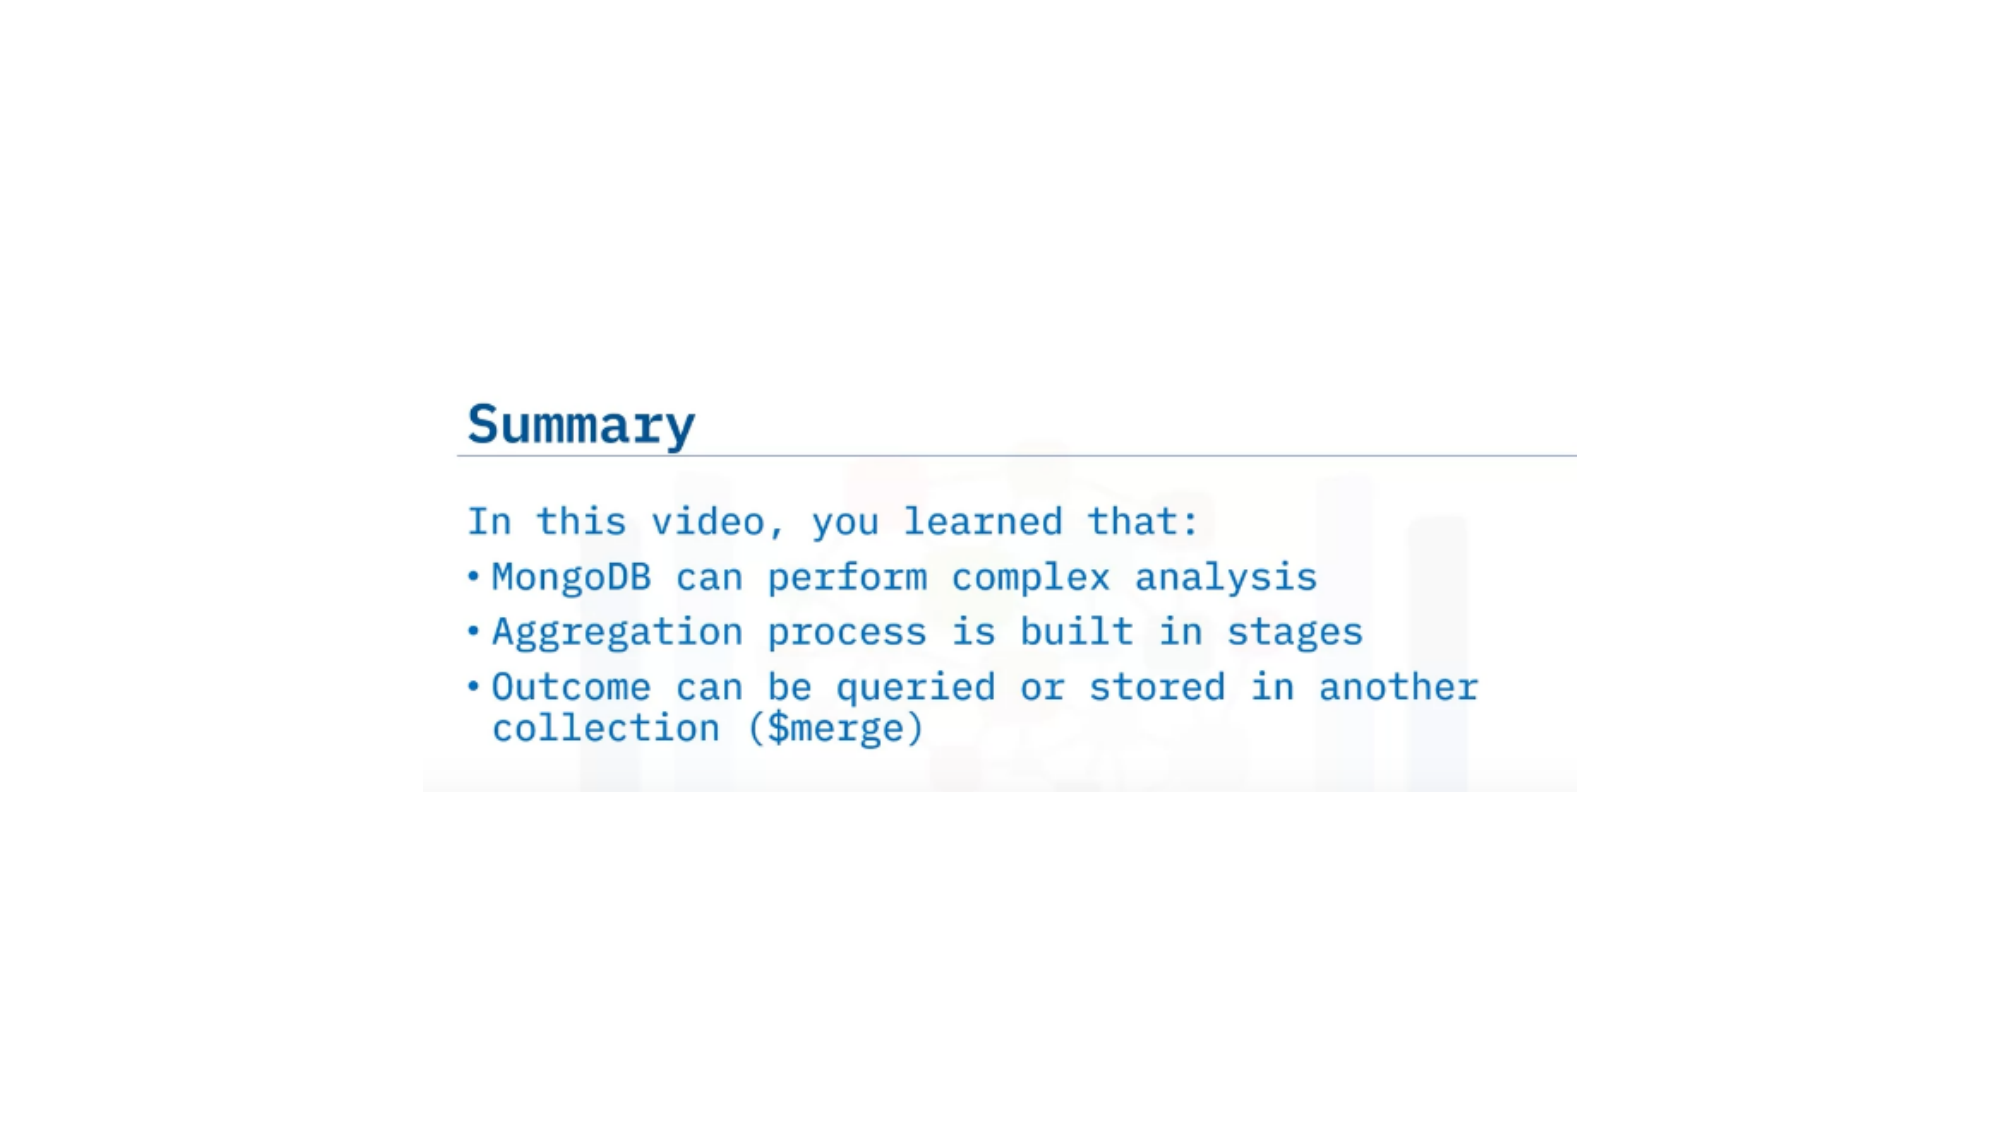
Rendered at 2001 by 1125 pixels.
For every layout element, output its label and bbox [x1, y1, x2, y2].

picture [423, 387, 1577, 792]
